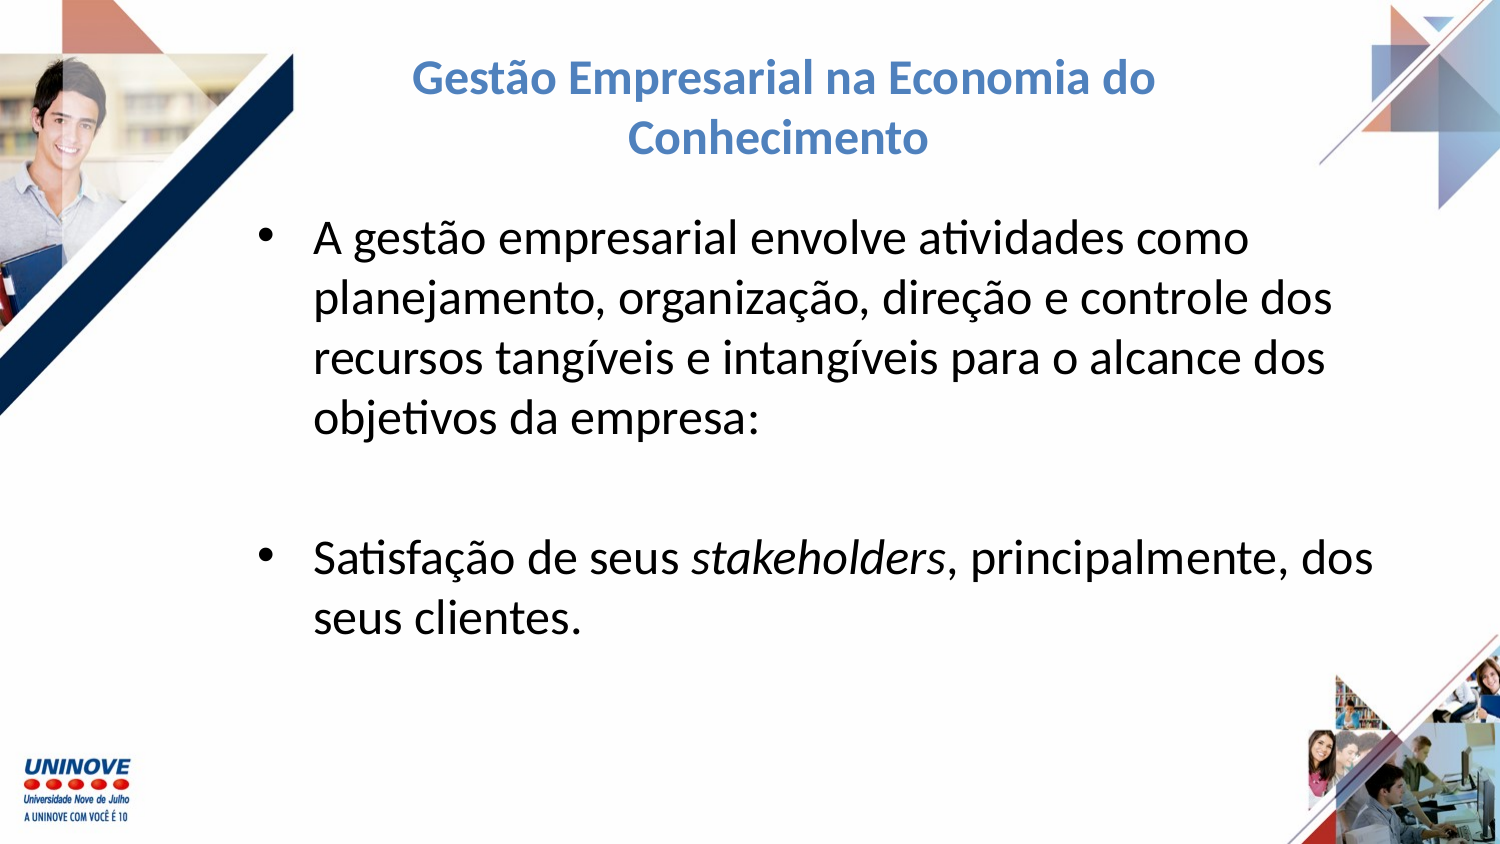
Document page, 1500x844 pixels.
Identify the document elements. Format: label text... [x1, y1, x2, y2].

title Gestão Empresarial na Economia do Conhecimento [305, 33, 1265, 175]
list A gestão empresarial envolve atividades como planejamento, organização, direção e controle dos recursos tangíveis e intangíveis para o alcance dos objetivos da empresa: Satisfação de seus stakeholders, principalmente, dos seus clientes. [241, 196, 1412, 754]
picture [0, 0, 1500, 844]
